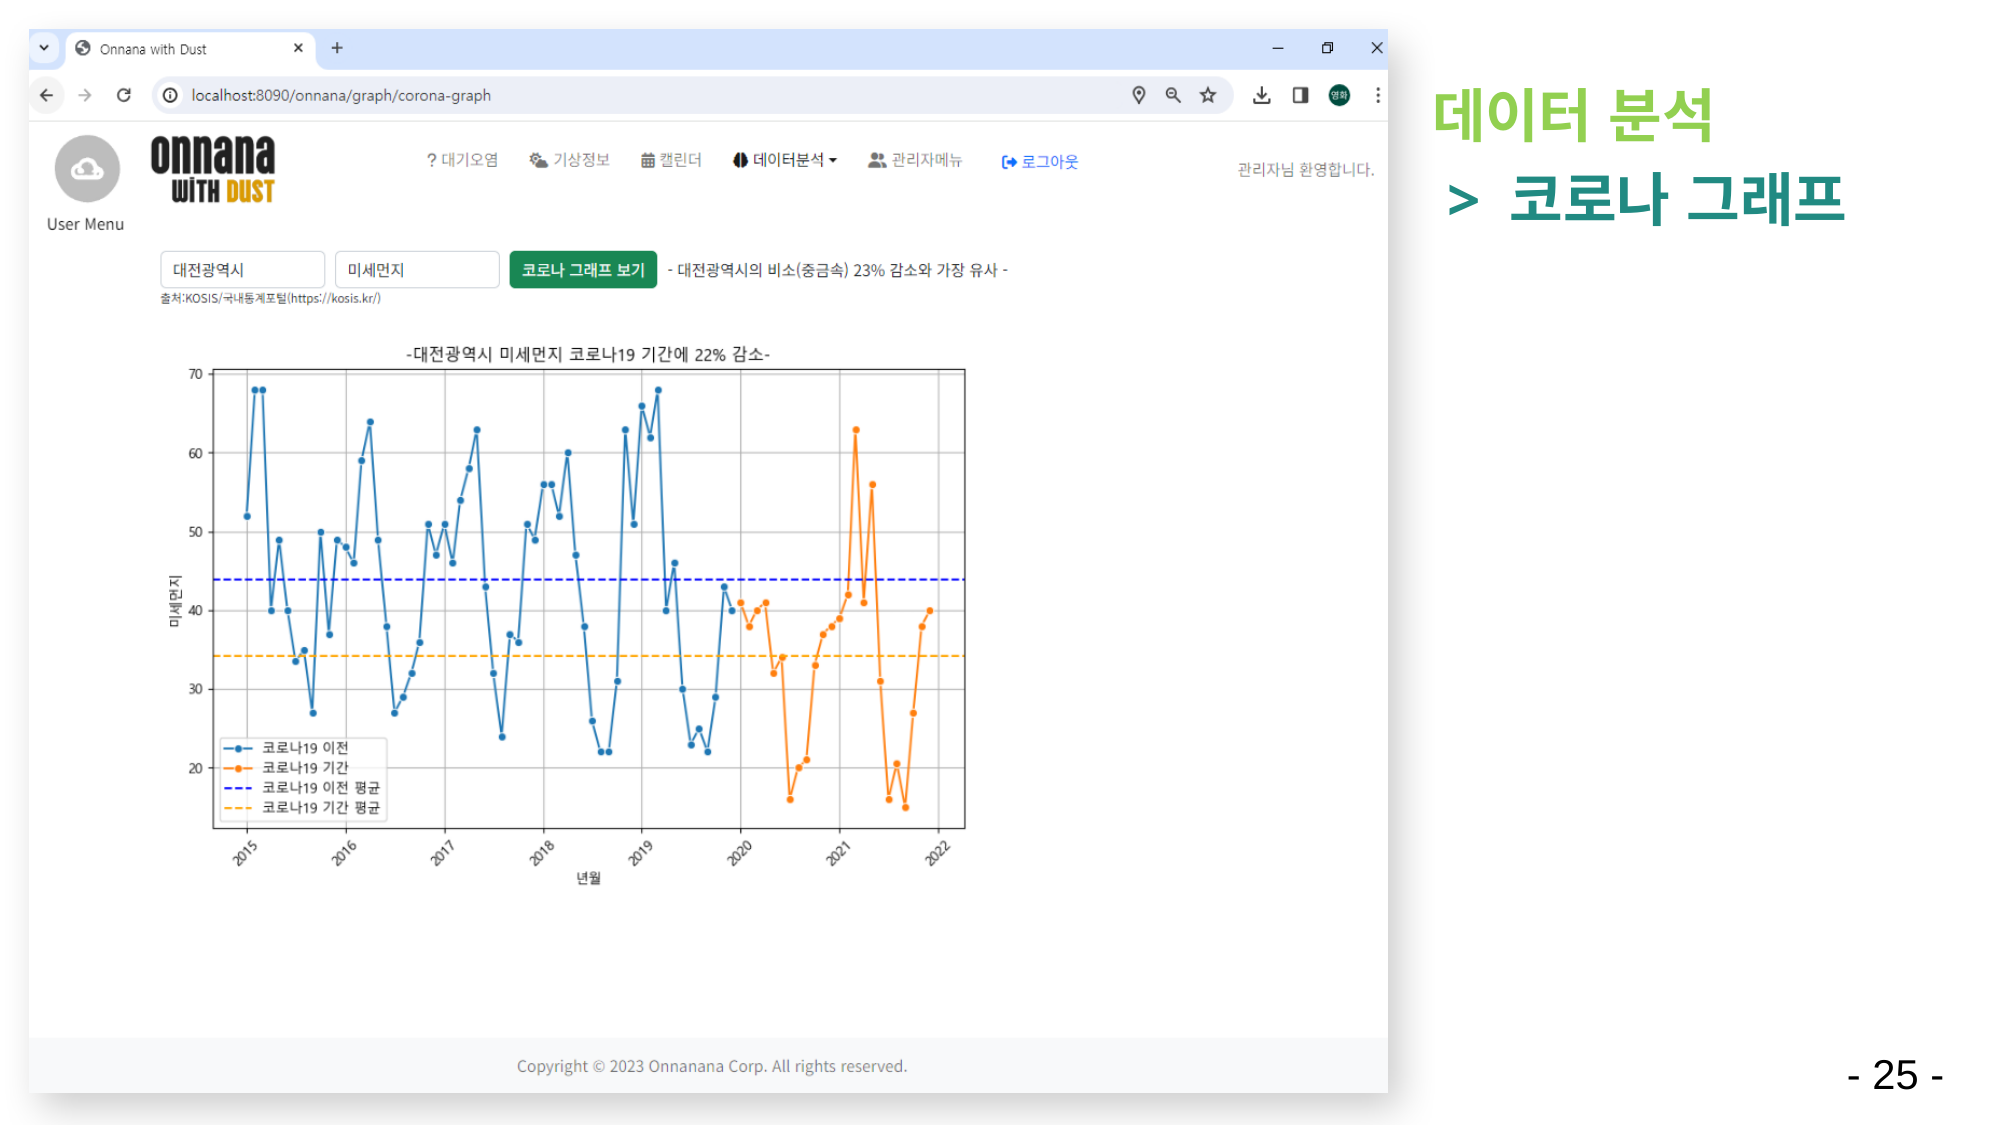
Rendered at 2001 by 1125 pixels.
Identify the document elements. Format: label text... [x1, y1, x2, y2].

picture [29, 29, 1388, 1093]
text_box 데이터 분석 > 코로나 그래프 [1417, 79, 1966, 243]
text_box - 25 - [1412, 1042, 1960, 1103]
